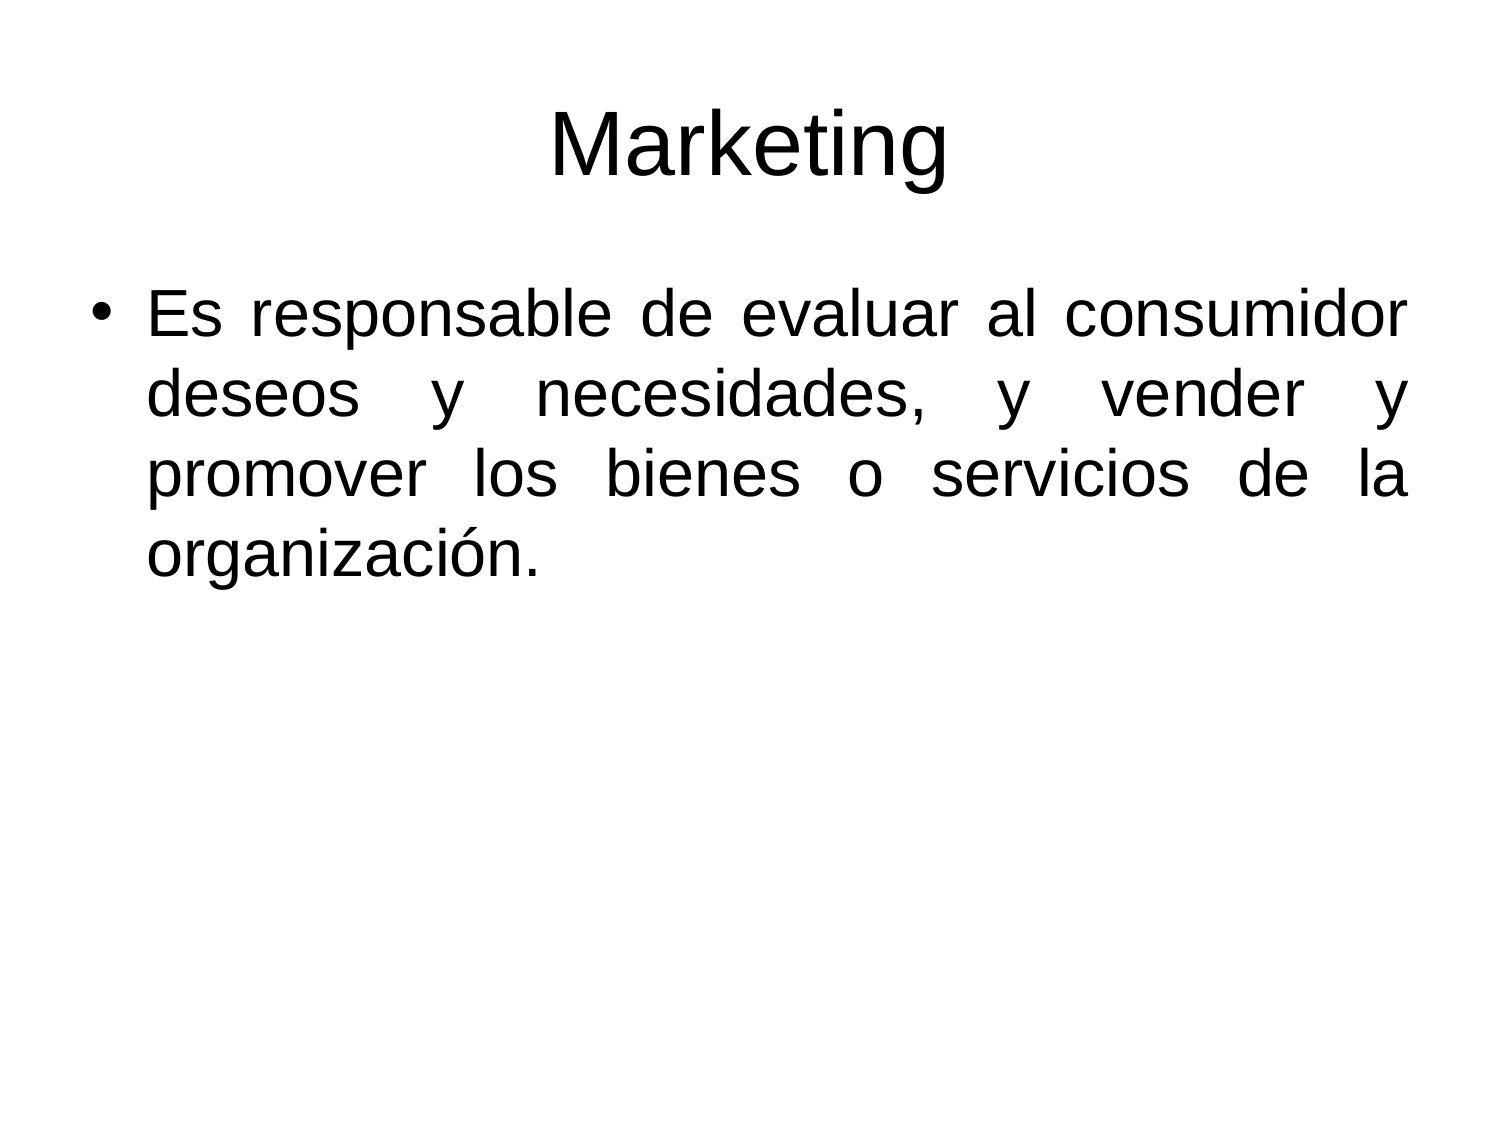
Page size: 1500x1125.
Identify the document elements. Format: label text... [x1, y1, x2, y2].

list Es responsable de evaluar al consumidor deseos y necesidades, y vender y promover los bienes o servicios de la organización. [75, 262, 1425, 1005]
title Marketing [75, 45, 1425, 233]
